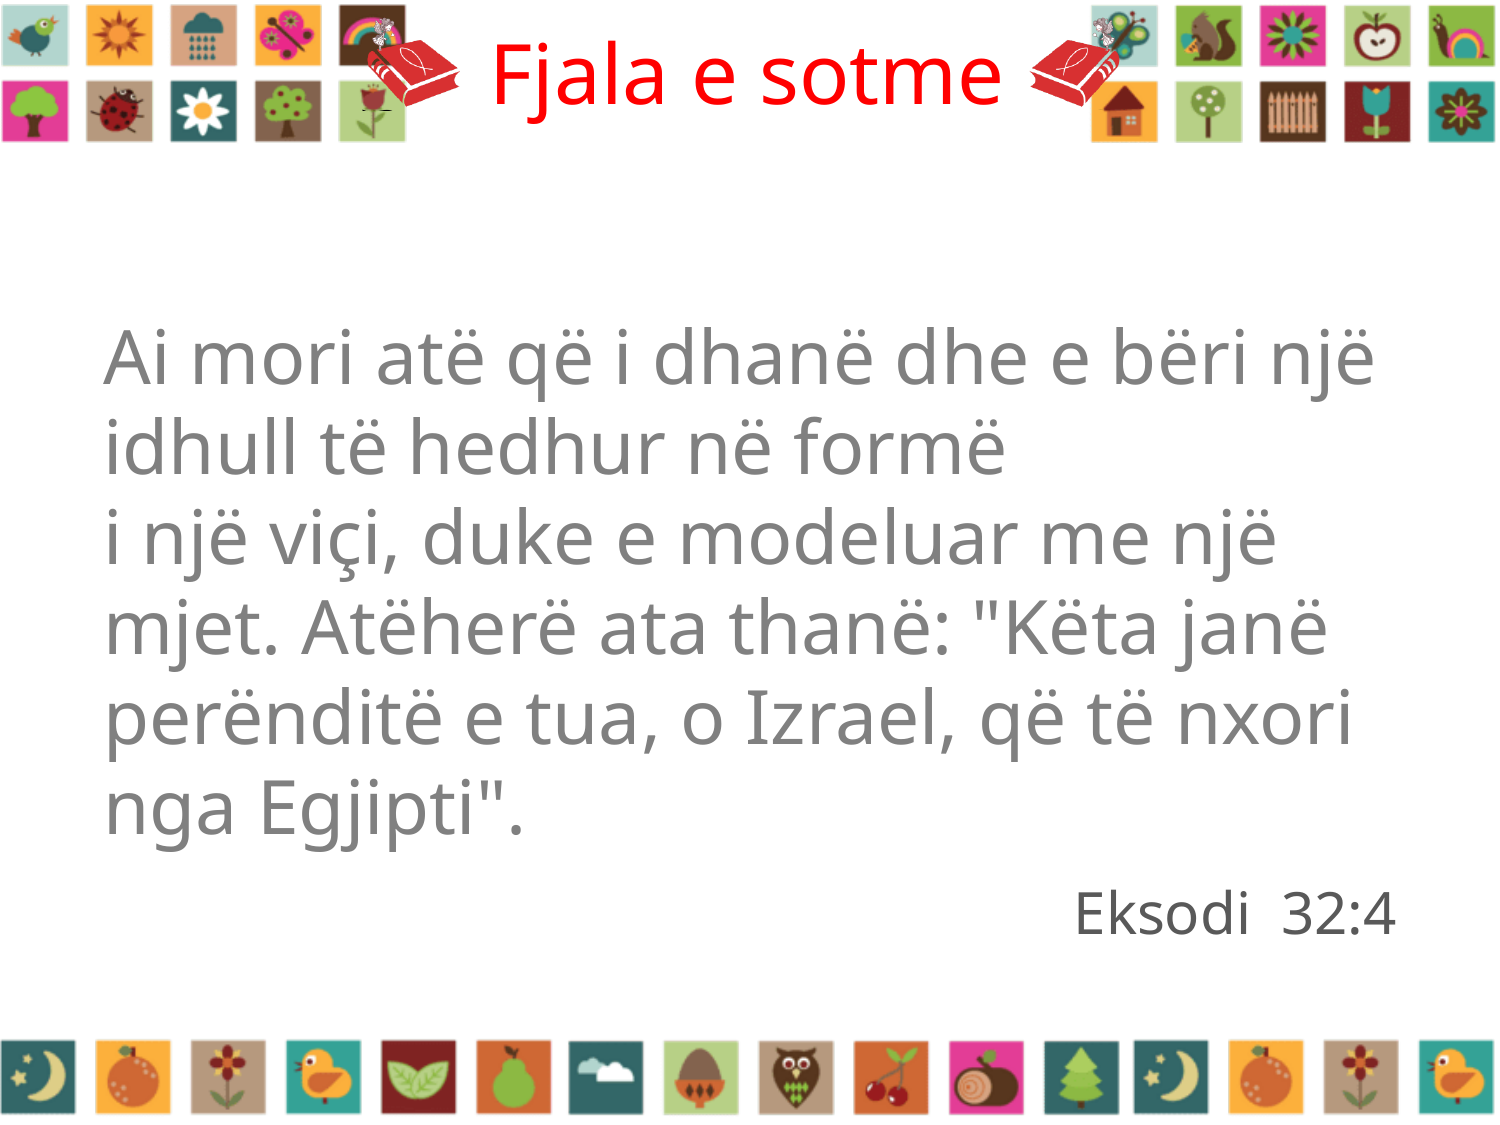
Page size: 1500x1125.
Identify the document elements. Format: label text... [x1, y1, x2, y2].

picture [0, 3, 492, 150]
text_box Ai mori atë që i dhanë dhe e bëri një idhull të hedhur në formë i një viçi, duke e modeluar me një mjet. Atëherë ata thanë: "Këta janë perënditë e tua, o Izrael, që të nxori nga Egjipti". [88, 302, 1436, 948]
text_box Eksodi 32:4 [779, 868, 1412, 954]
text_box Fjala e sotme [425, 13, 1078, 129]
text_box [0, 1028, 1500, 1118]
picture [998, 3, 1500, 150]
